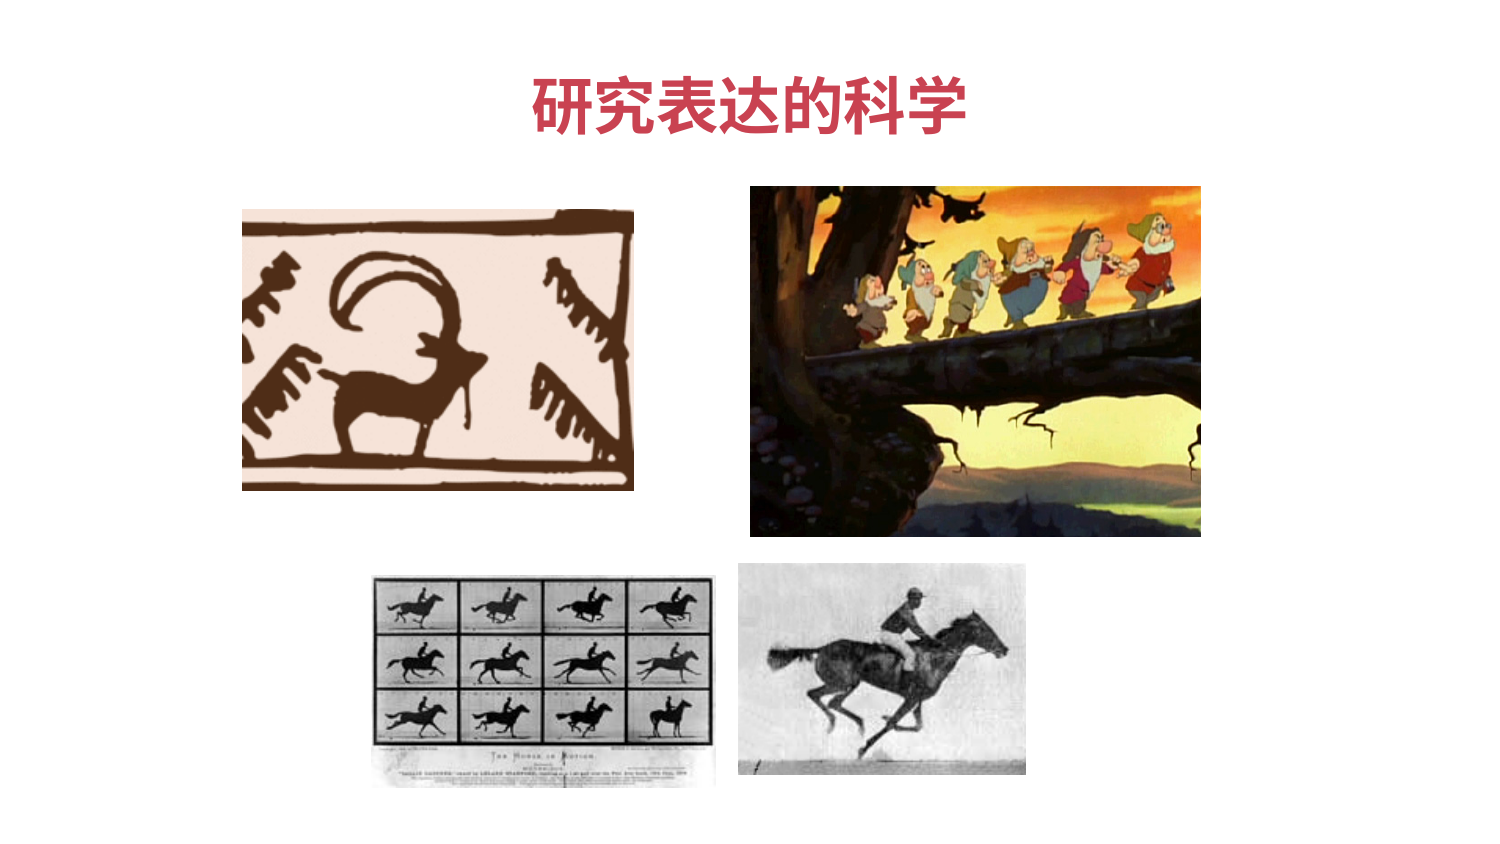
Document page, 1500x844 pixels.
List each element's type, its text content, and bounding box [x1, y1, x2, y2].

picture [750, 186, 1201, 537]
title 研究表达的科学 [74, 33, 1426, 175]
picture [242, 209, 634, 491]
picture [738, 563, 1026, 775]
picture [371, 575, 716, 788]
